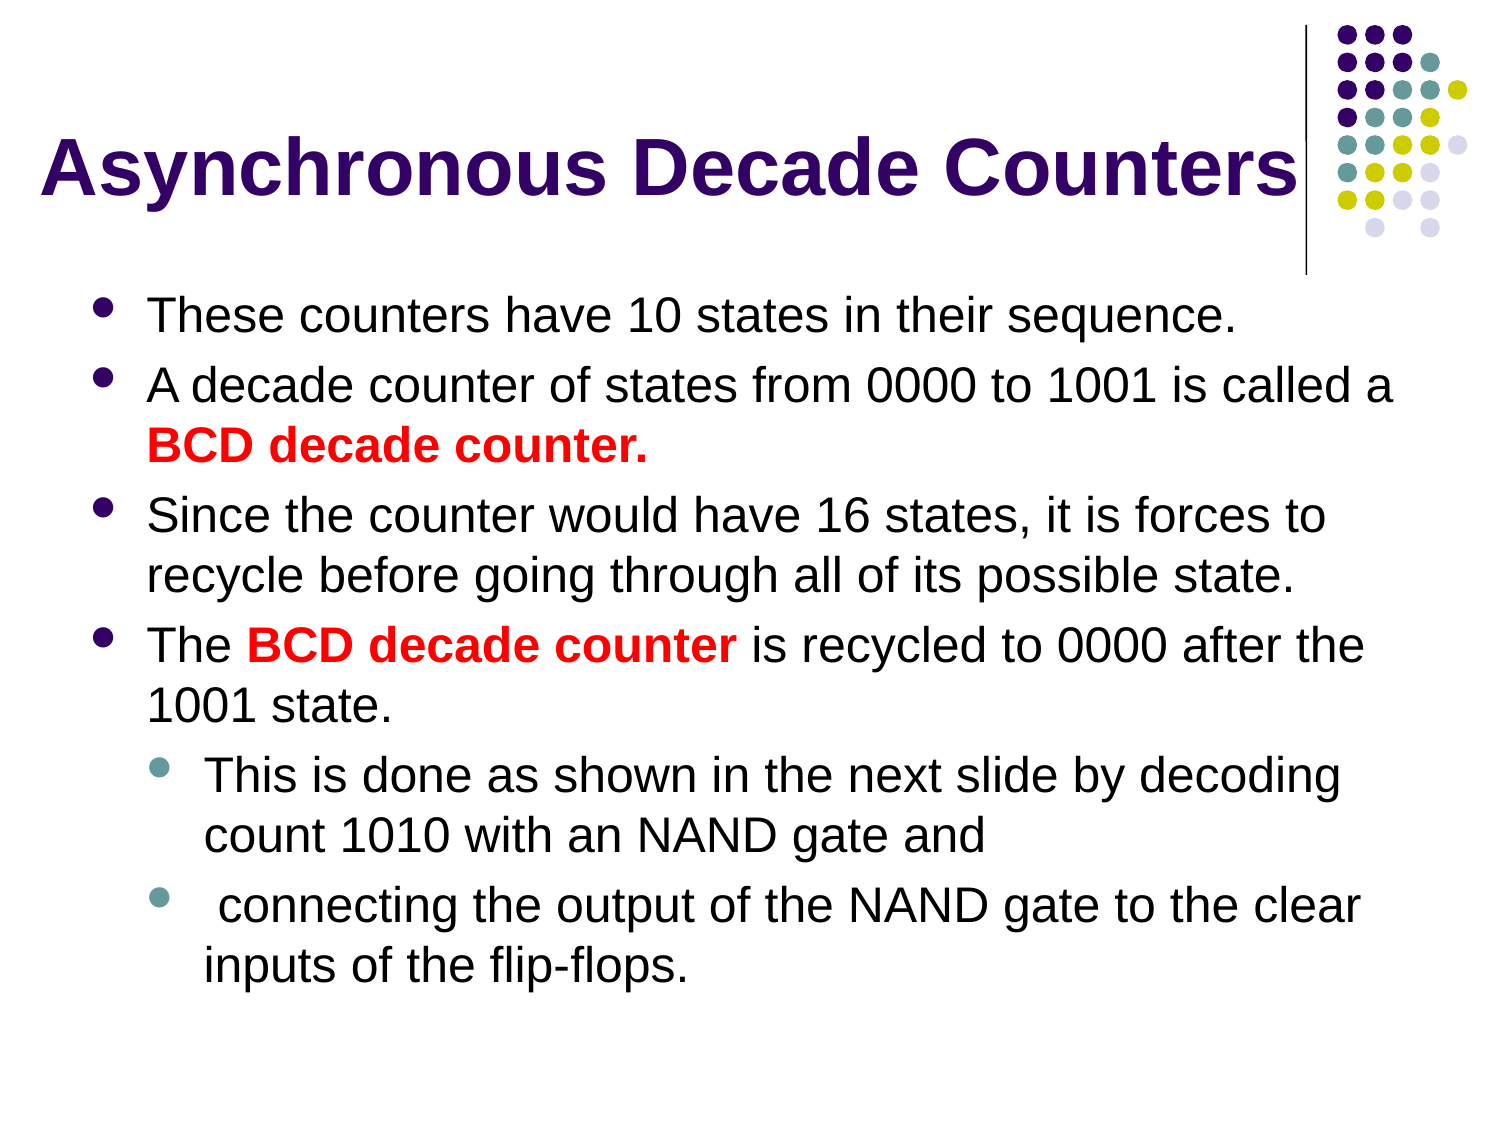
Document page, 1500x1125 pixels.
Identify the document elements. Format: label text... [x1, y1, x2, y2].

list These counters have 10 states in their sequence. A decade counter of states from 0000 to 1001 is called a BCD decade counter. Since the counter would have 16 states, it is forces to recycle before going through all of its possible state. The BCD decade counter is recycled to 0000 after the 1001 state. This is done as shown in the next slide by decoding count 1010 with an NAND gate and connecting the output of the NAND gate to the clear inputs of the flip-flops. [75, 275, 1425, 1079]
title Asynchronous Decade Counters [24, 99, 1375, 219]
